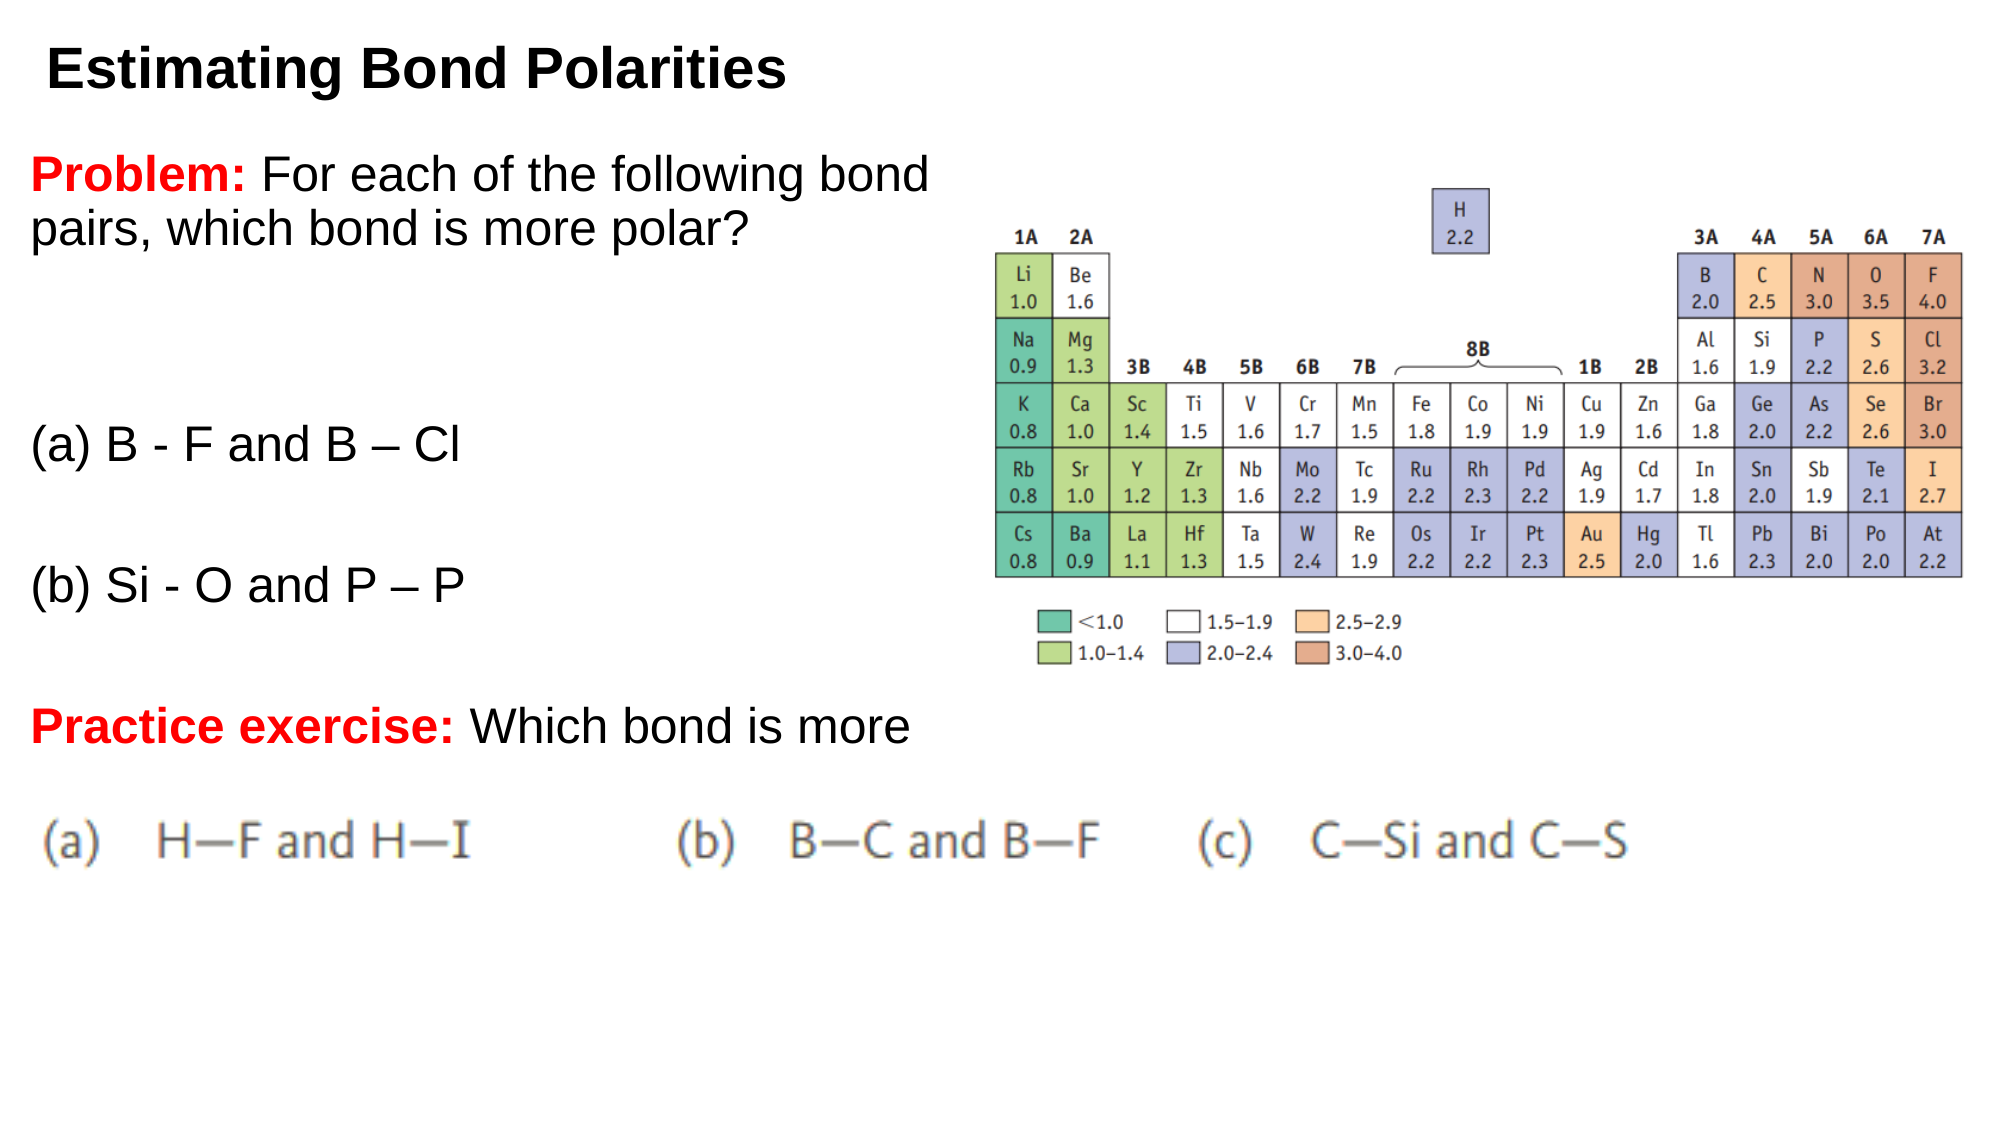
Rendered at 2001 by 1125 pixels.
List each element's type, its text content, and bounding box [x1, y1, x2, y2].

list Problem: For each of the following bond pairs, which bond is more polar? B - F and B – Cl (b) Si - O and P – P Practice exercise: Which bond is more polar? [15, 140, 1071, 1014]
picture [31, 792, 1646, 888]
title Estimating Bond Polarities [31, 0, 1757, 141]
picture [988, 181, 1974, 667]
